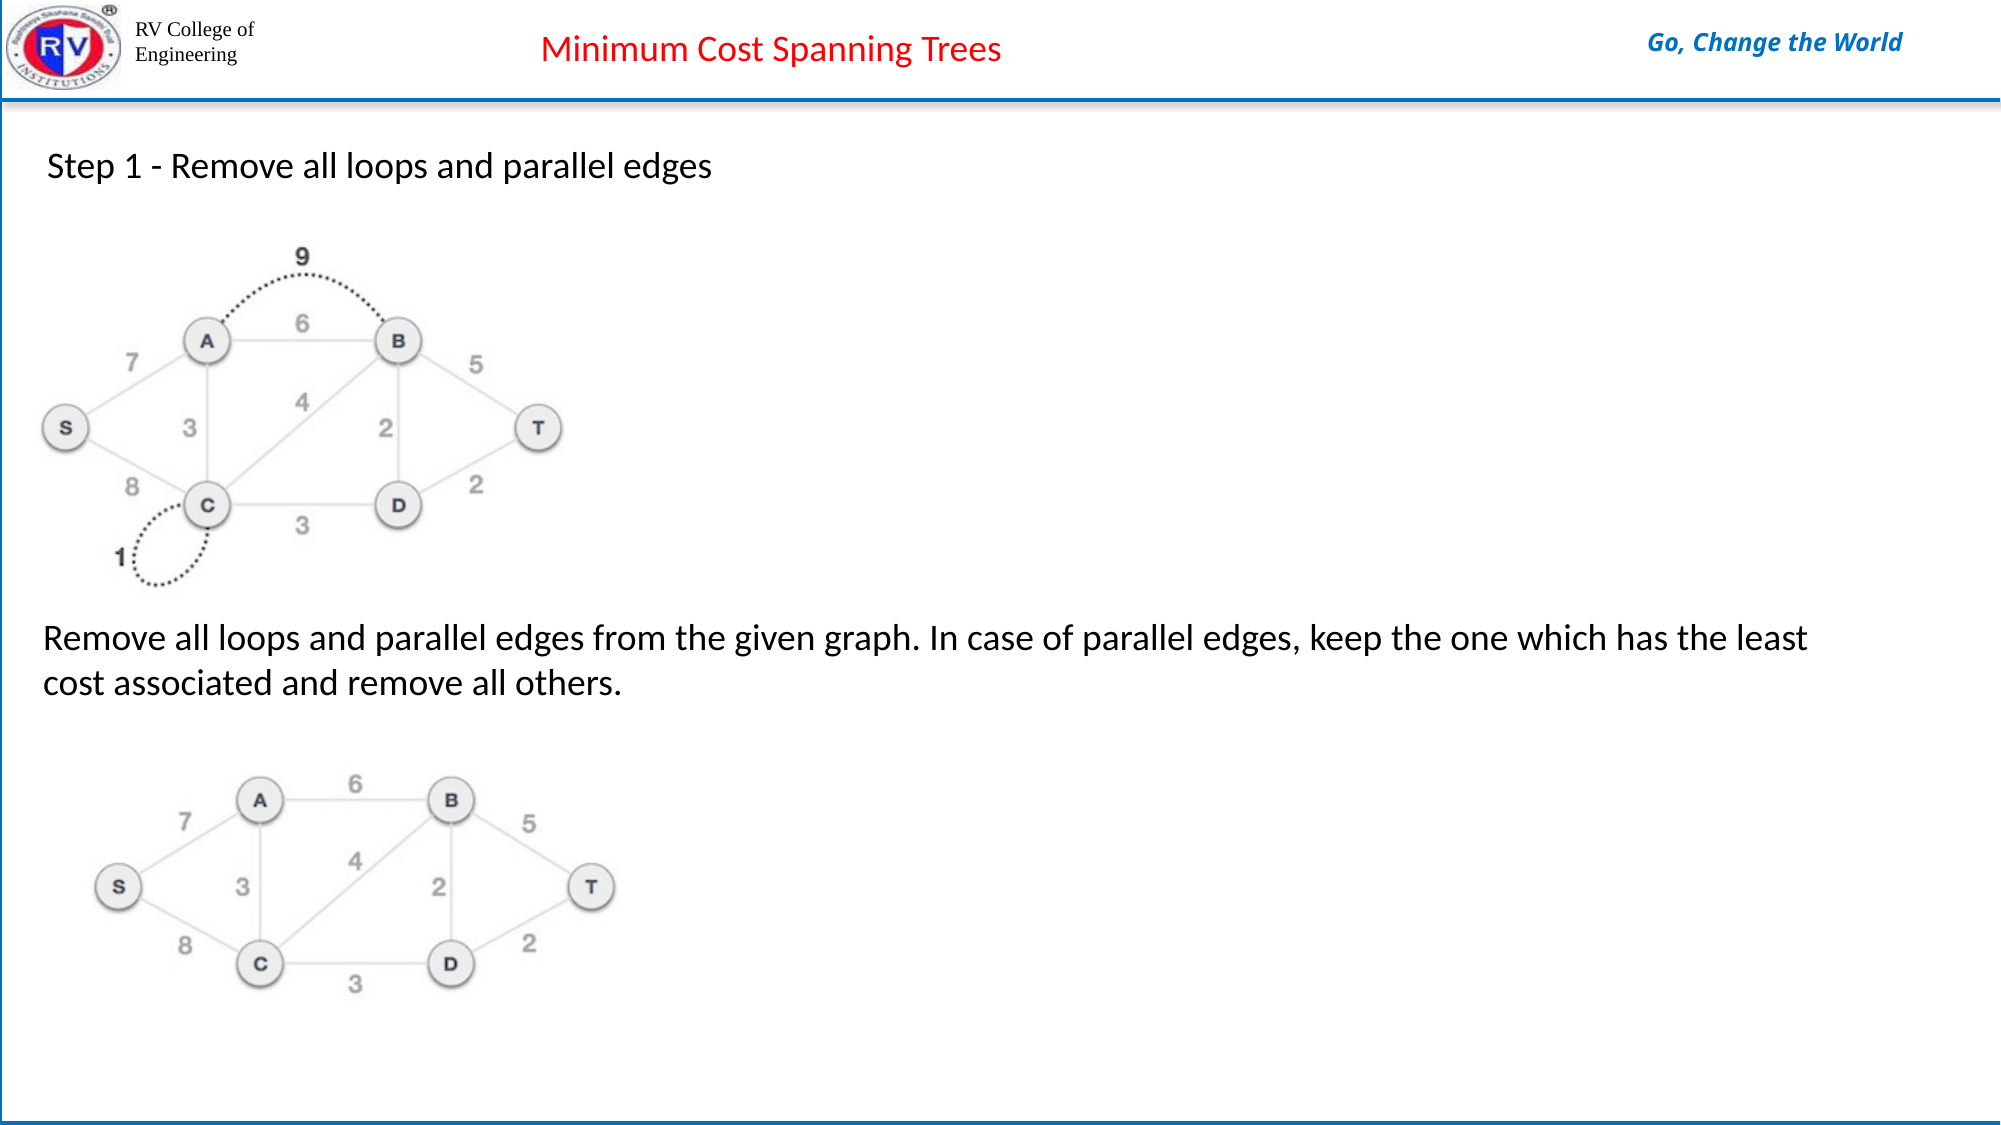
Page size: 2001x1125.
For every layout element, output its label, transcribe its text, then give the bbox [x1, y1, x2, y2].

text_box Minimum Cost Spanning Trees [525, 16, 1018, 76]
text_box Step 1 - Remove all loops and parallel edges [32, 133, 729, 194]
text_box Remove all loops and parallel edges from the given graph. In case of parallel edges, keep the one which has the least cost associated and remove all others. [28, 605, 1895, 711]
picture [6, 4, 121, 90]
picture [81, 749, 629, 1005]
picture [28, 232, 576, 603]
